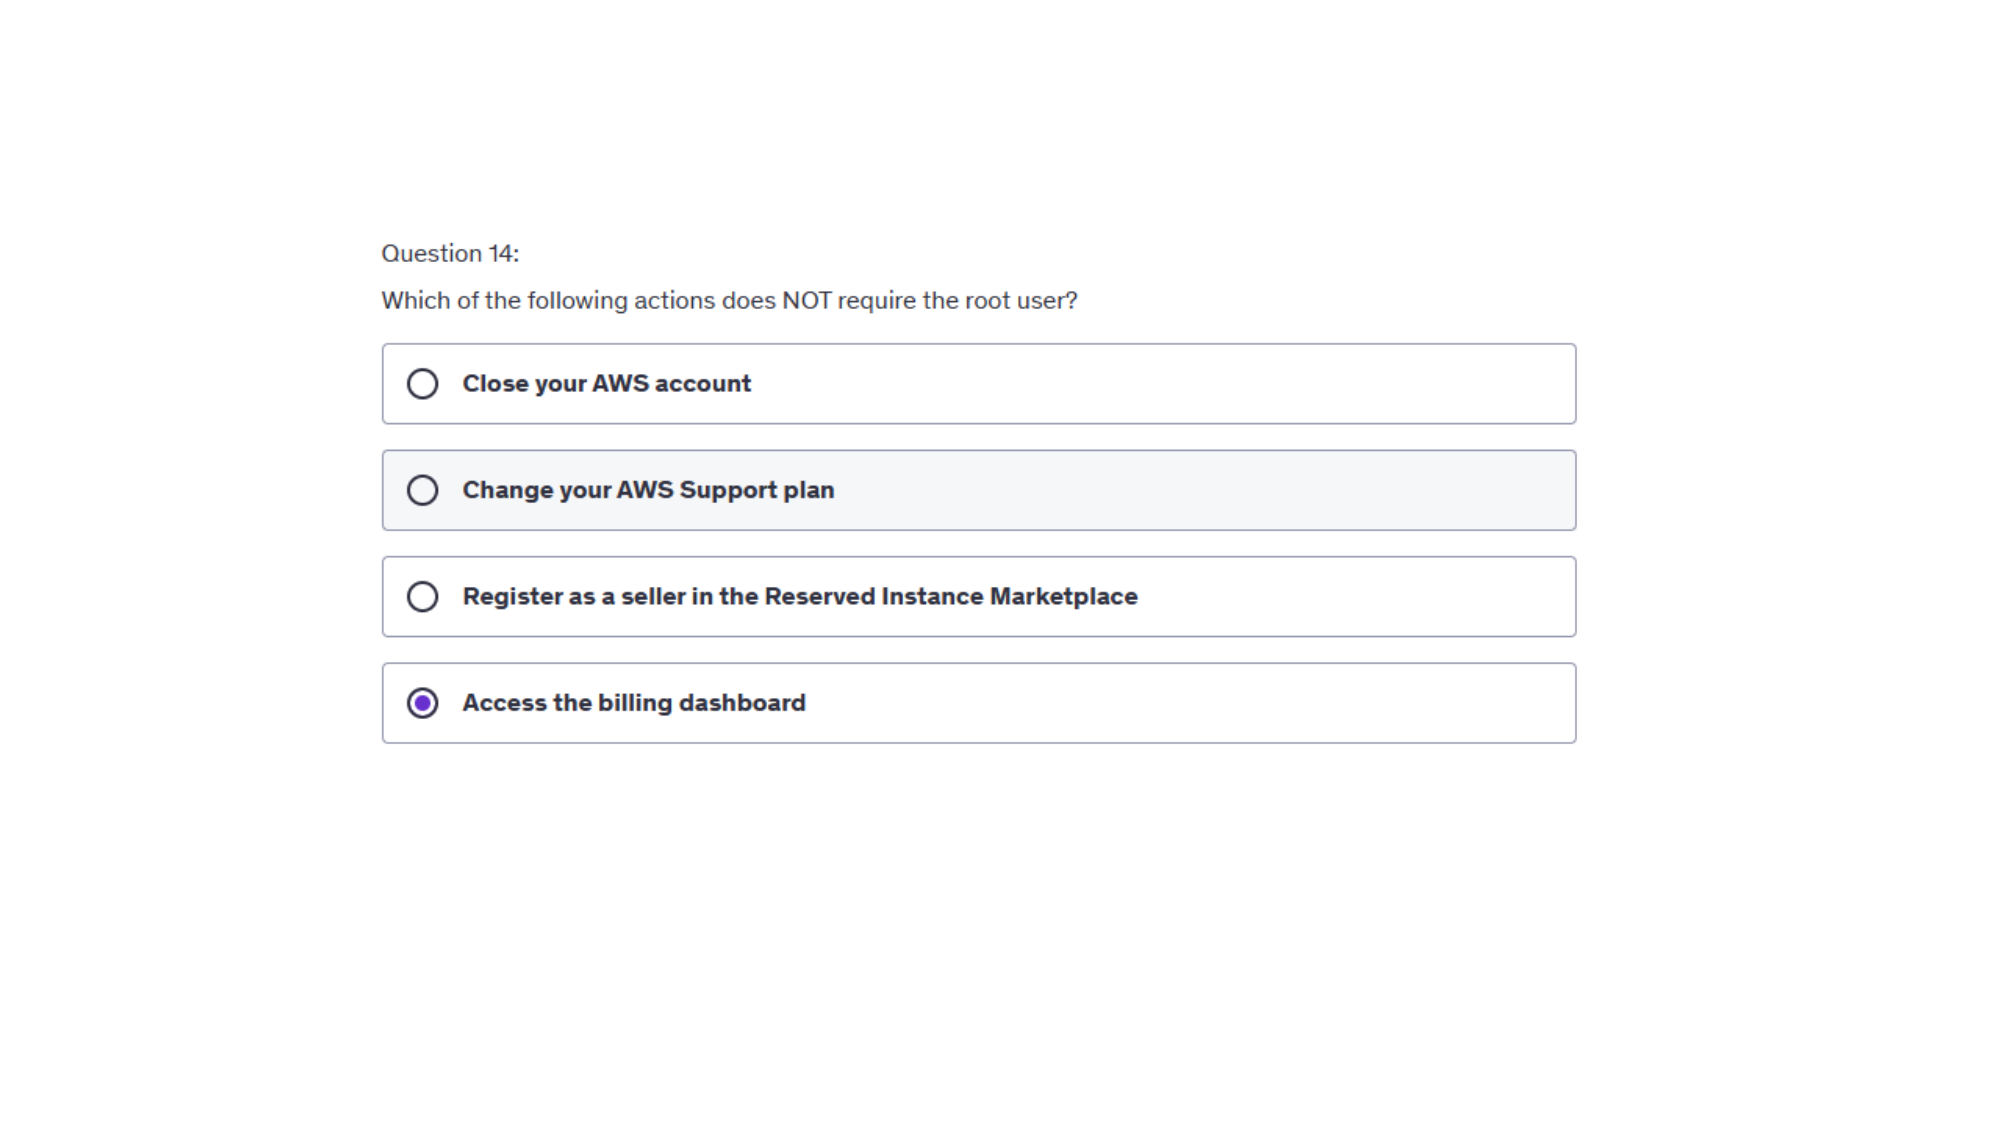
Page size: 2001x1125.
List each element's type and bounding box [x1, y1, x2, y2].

picture [265, 190, 1735, 935]
